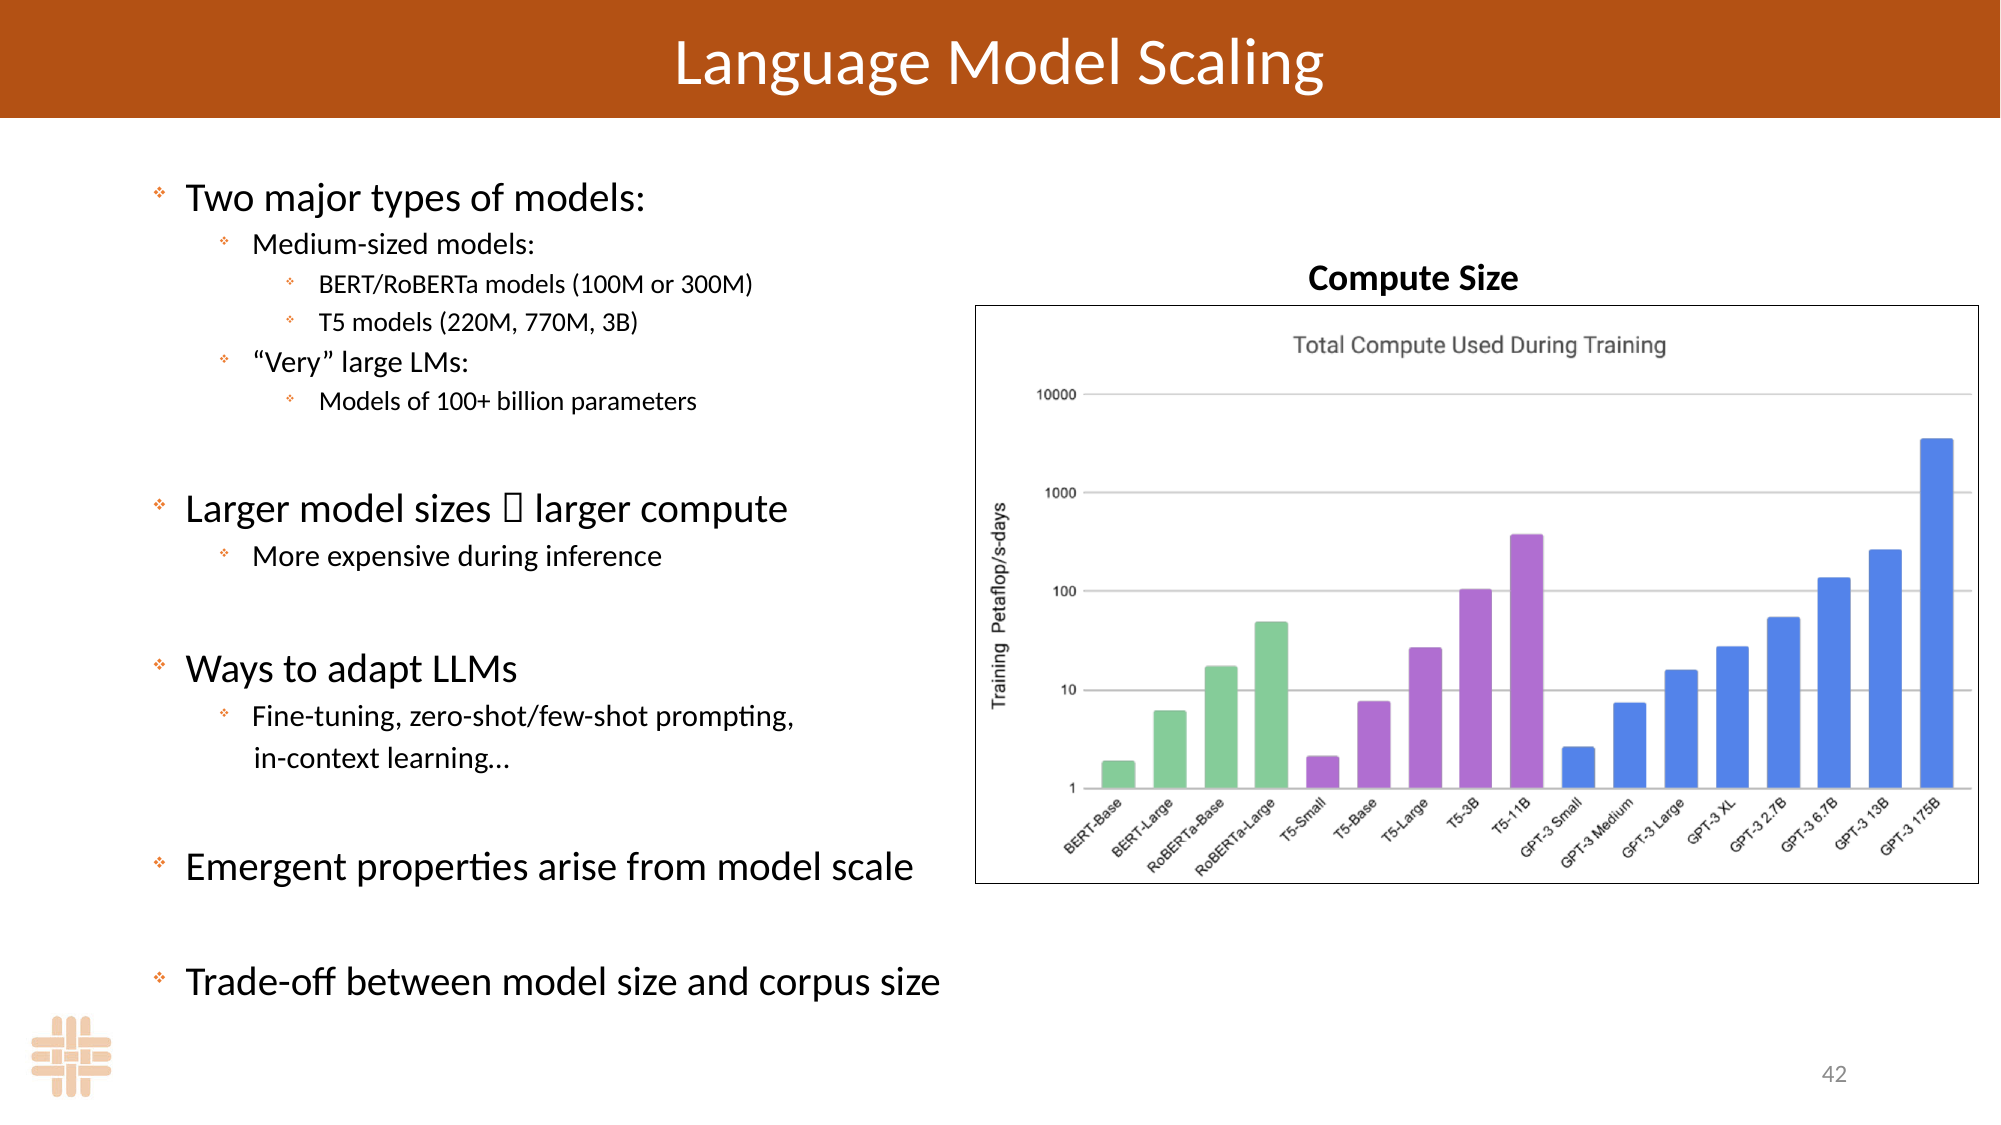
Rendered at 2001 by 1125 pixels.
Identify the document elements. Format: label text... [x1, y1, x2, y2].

picture [0, 0, 2001, 1125]
title Language Model Scaling [0, 21, 2000, 106]
text_box Compute Size [913, 245, 1914, 306]
list Two major types of models: Medium-sized models: BERT/RoBERTa models (100M or 300M) T5 models (220M, 770M, 3B) “Very” large LMs: Models of 100+ billion parameters Larger model sizes  larger compute More expensive during inference Ways to adapt LLMs Fine-tuning, zero-shot/few-shot prompting, in-context learning… Emergent properties arise from model scale Trade-off between model size and corpus size [137, 168, 976, 1021]
slide_number 42 [1412, 1042, 1863, 1103]
